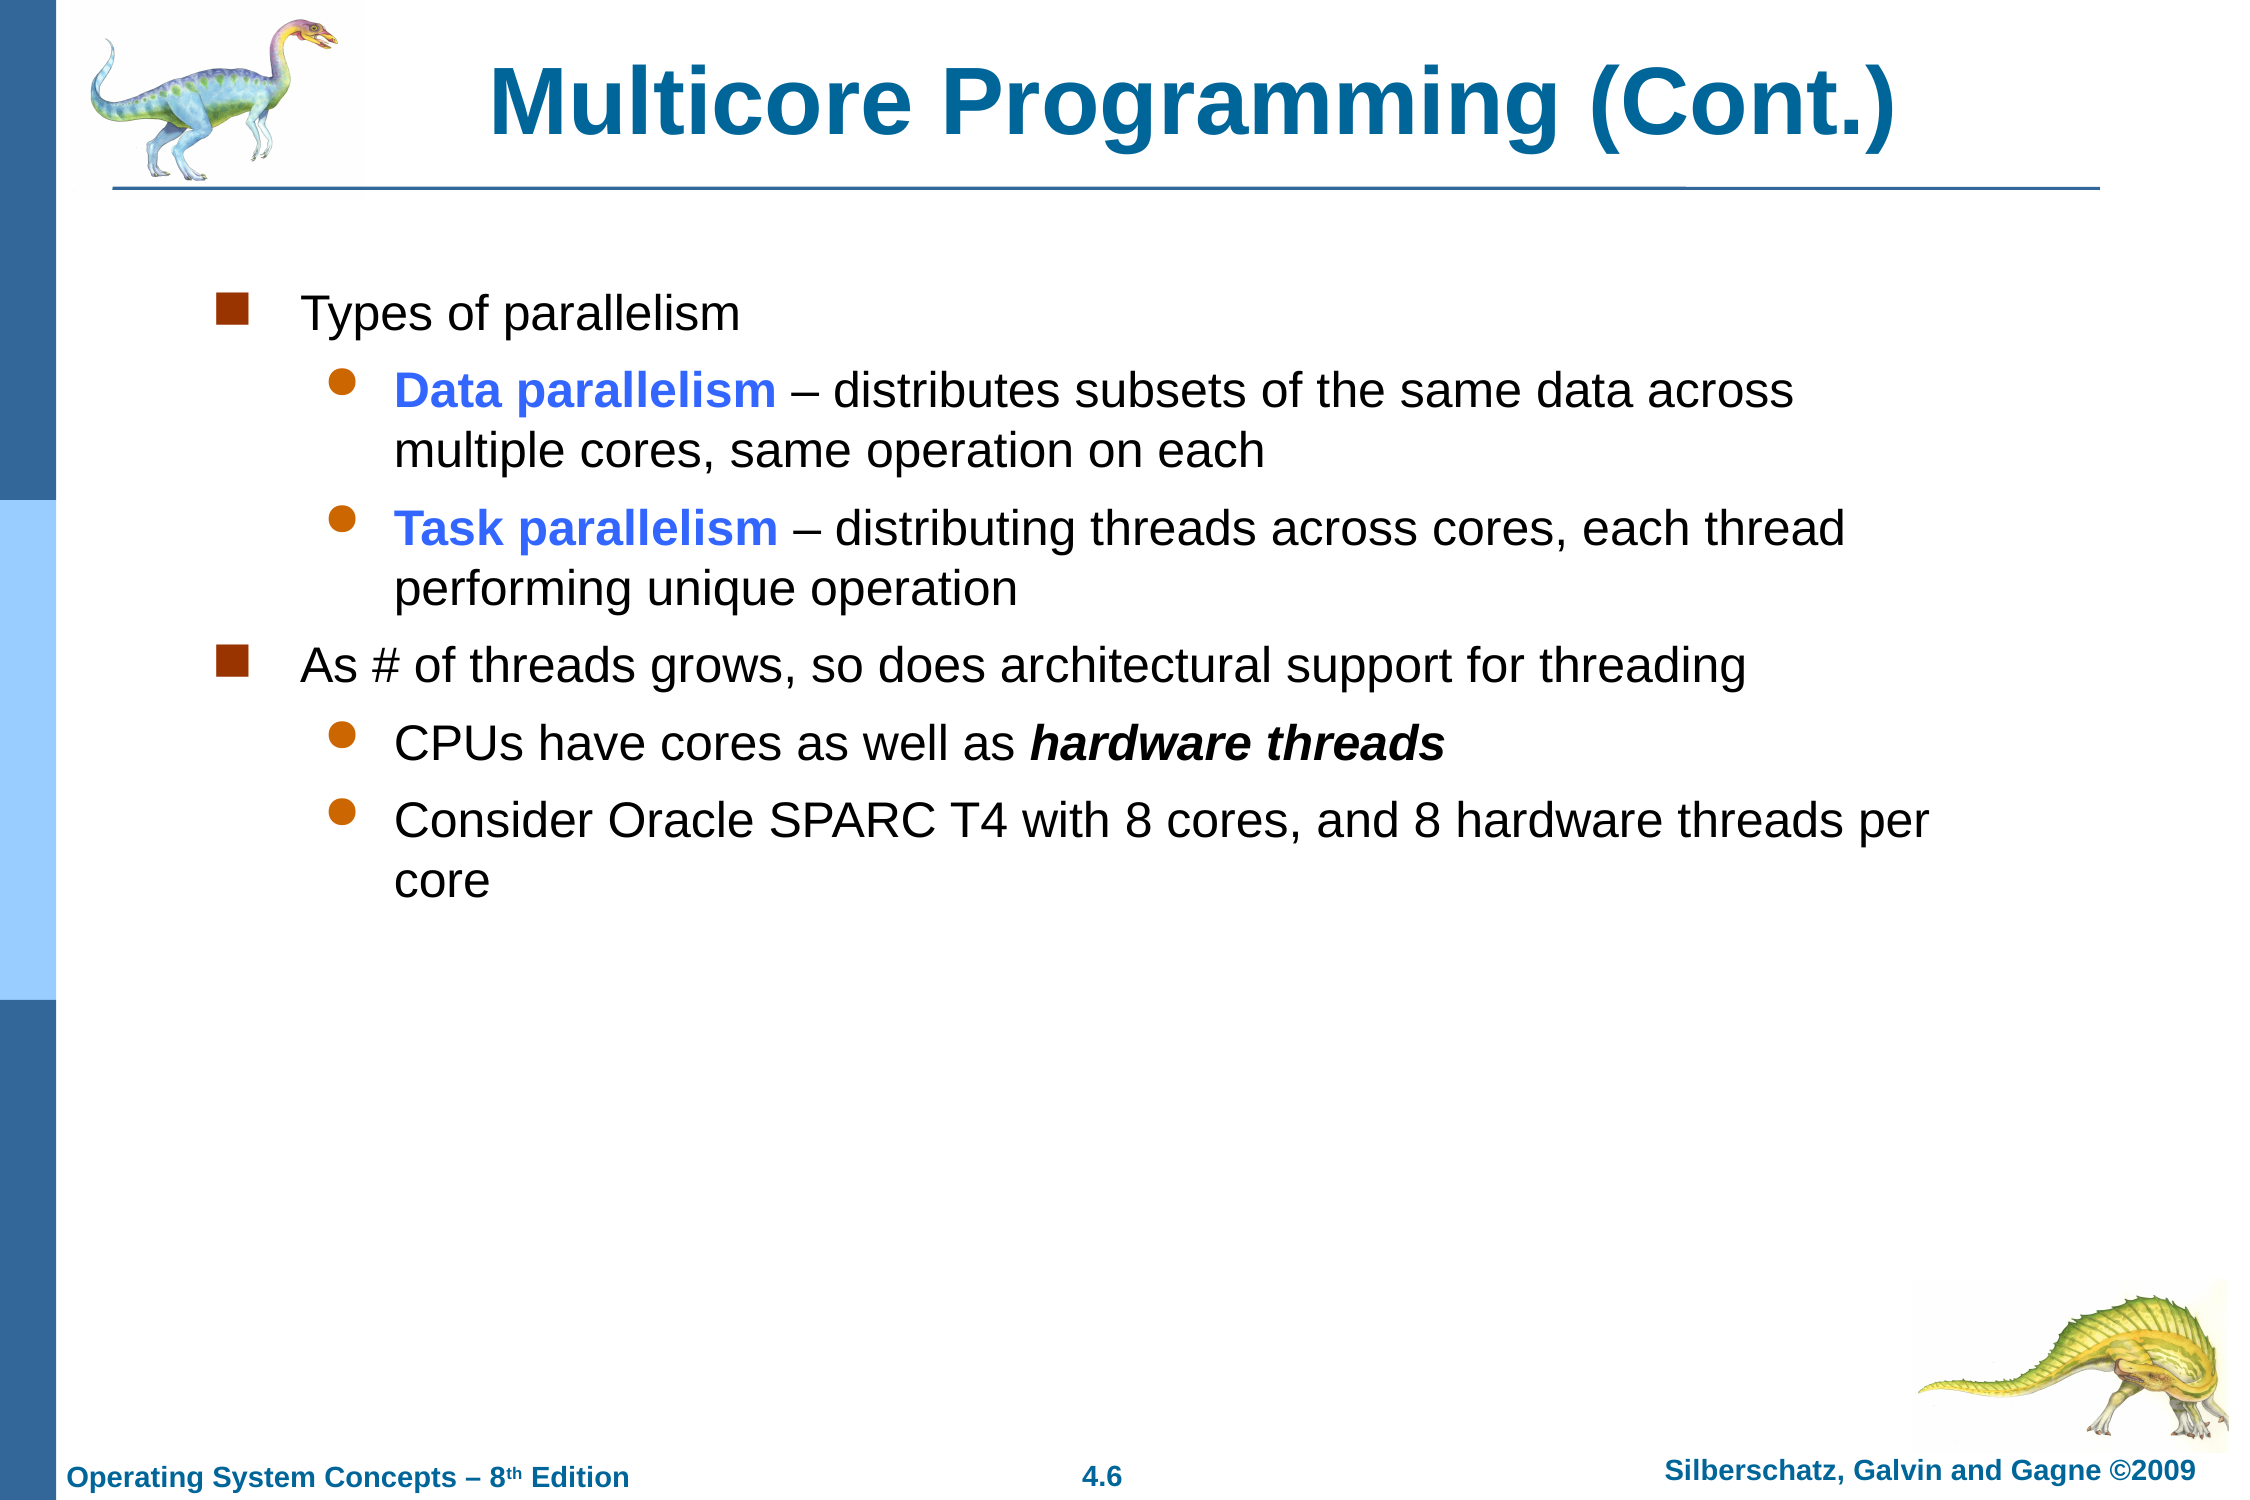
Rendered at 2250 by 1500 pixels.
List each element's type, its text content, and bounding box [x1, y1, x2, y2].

picture [1913, 1279, 2229, 1453]
list Types of parallelism Data parallelism – distributes subsets of the same data across multiple cores, same operation on each Task parallelism – distributing threads across cores, each thread performing unique operation As # of threads grows, so does architectural support for threading CPUs have cores as well as hardware threads Consider Oracle SPARC T4 with 8 cores, and 8 hardware threads per core [198, 269, 1960, 1261]
picture [70, 0, 365, 199]
title Multicore Programming (Cont.) [248, 38, 2138, 165]
